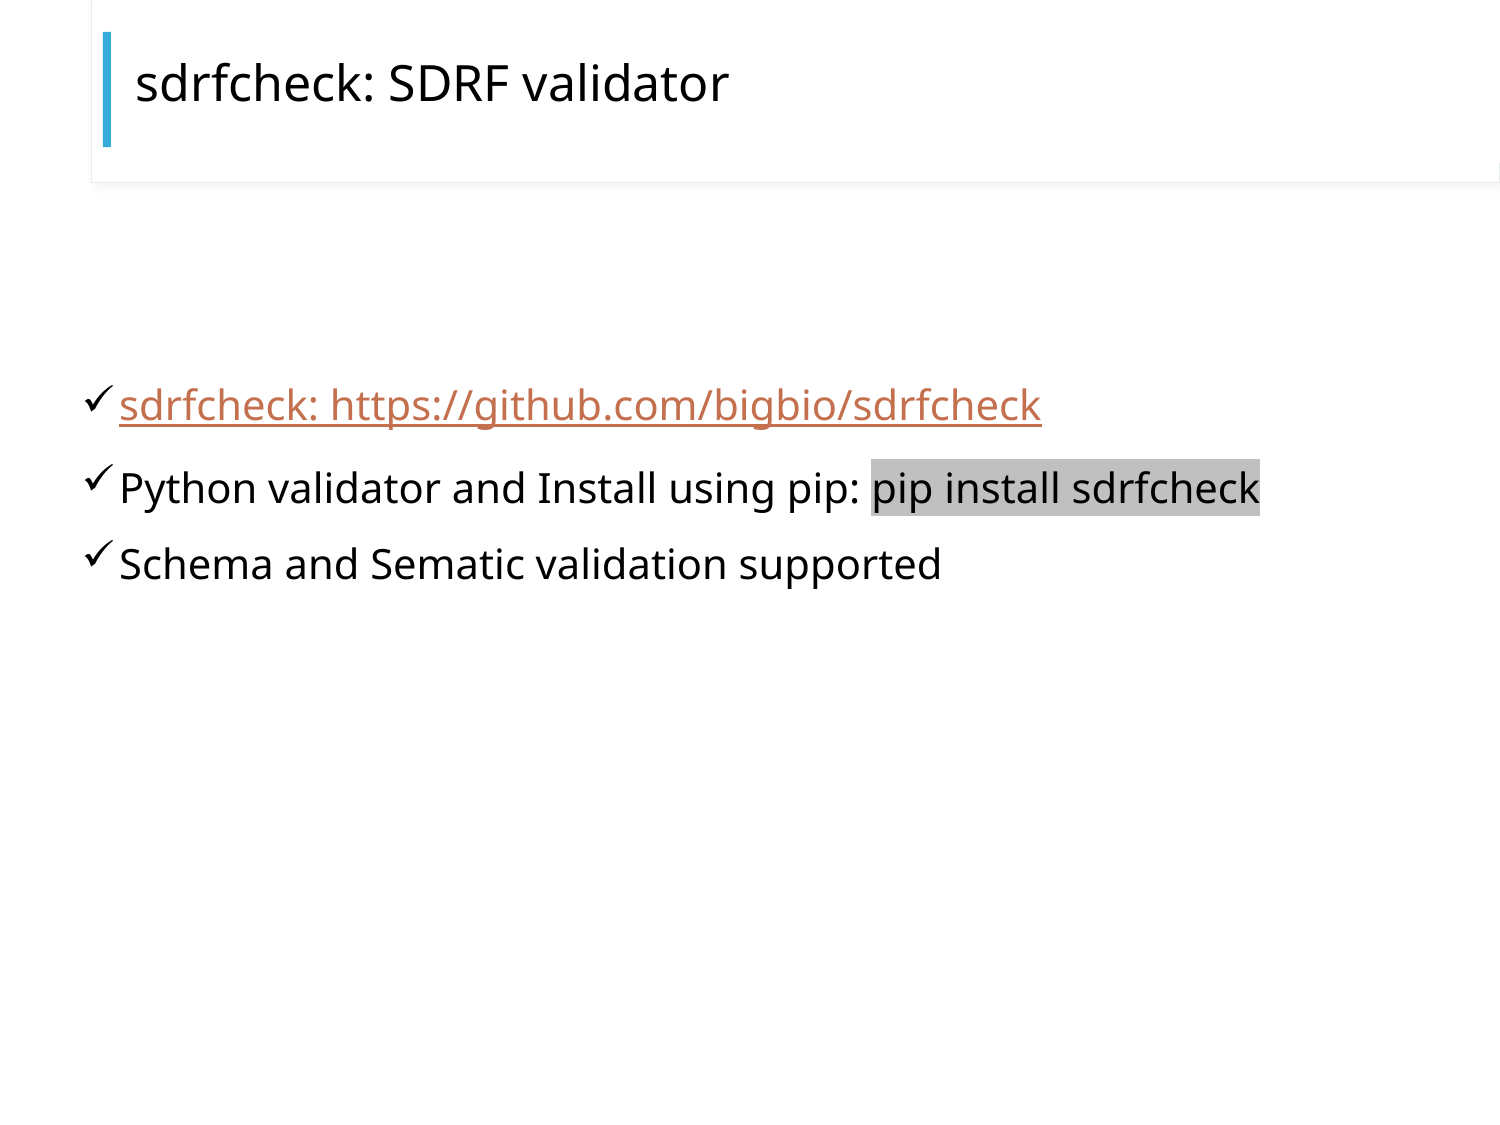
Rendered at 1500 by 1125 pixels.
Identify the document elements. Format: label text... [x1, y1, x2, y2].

title sdrfcheck: SDRF validator [120, 27, 960, 144]
list sdrfcheck: https://github.com/bigbio/sdrfcheck Python validator and Install using pip: pip install sdrfcheck Schema and Sematic validation supported [66, 365, 1396, 612]
